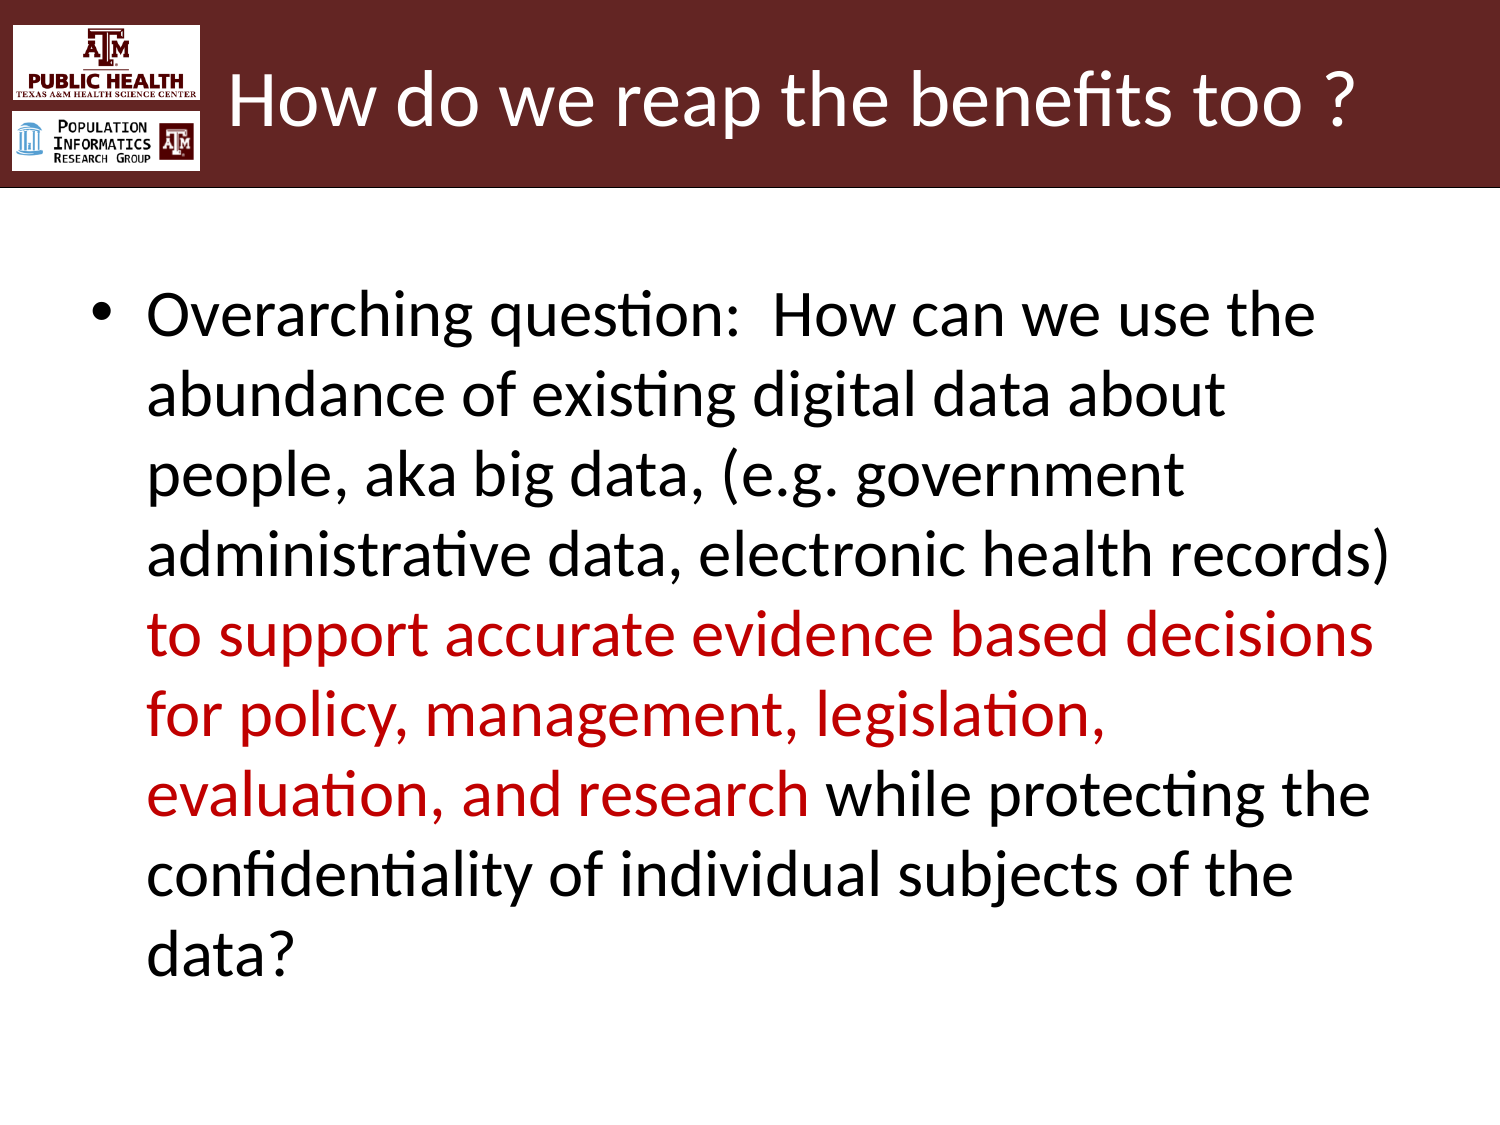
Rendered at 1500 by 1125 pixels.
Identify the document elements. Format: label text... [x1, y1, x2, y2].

picture [12, 111, 200, 171]
picture [12, 25, 200, 100]
list Overarching question: How can we use the abundance of existing digital data about people, aka big data, (e.g. government administrative data, electronic health records) to support accurate evidence based decisions for policy, management, legislation, evaluation, and research while protecting the confidentiality of individual subjects of the data? [75, 262, 1425, 1005]
title How do we reap the benefits too ? [212, 0, 1500, 188]
